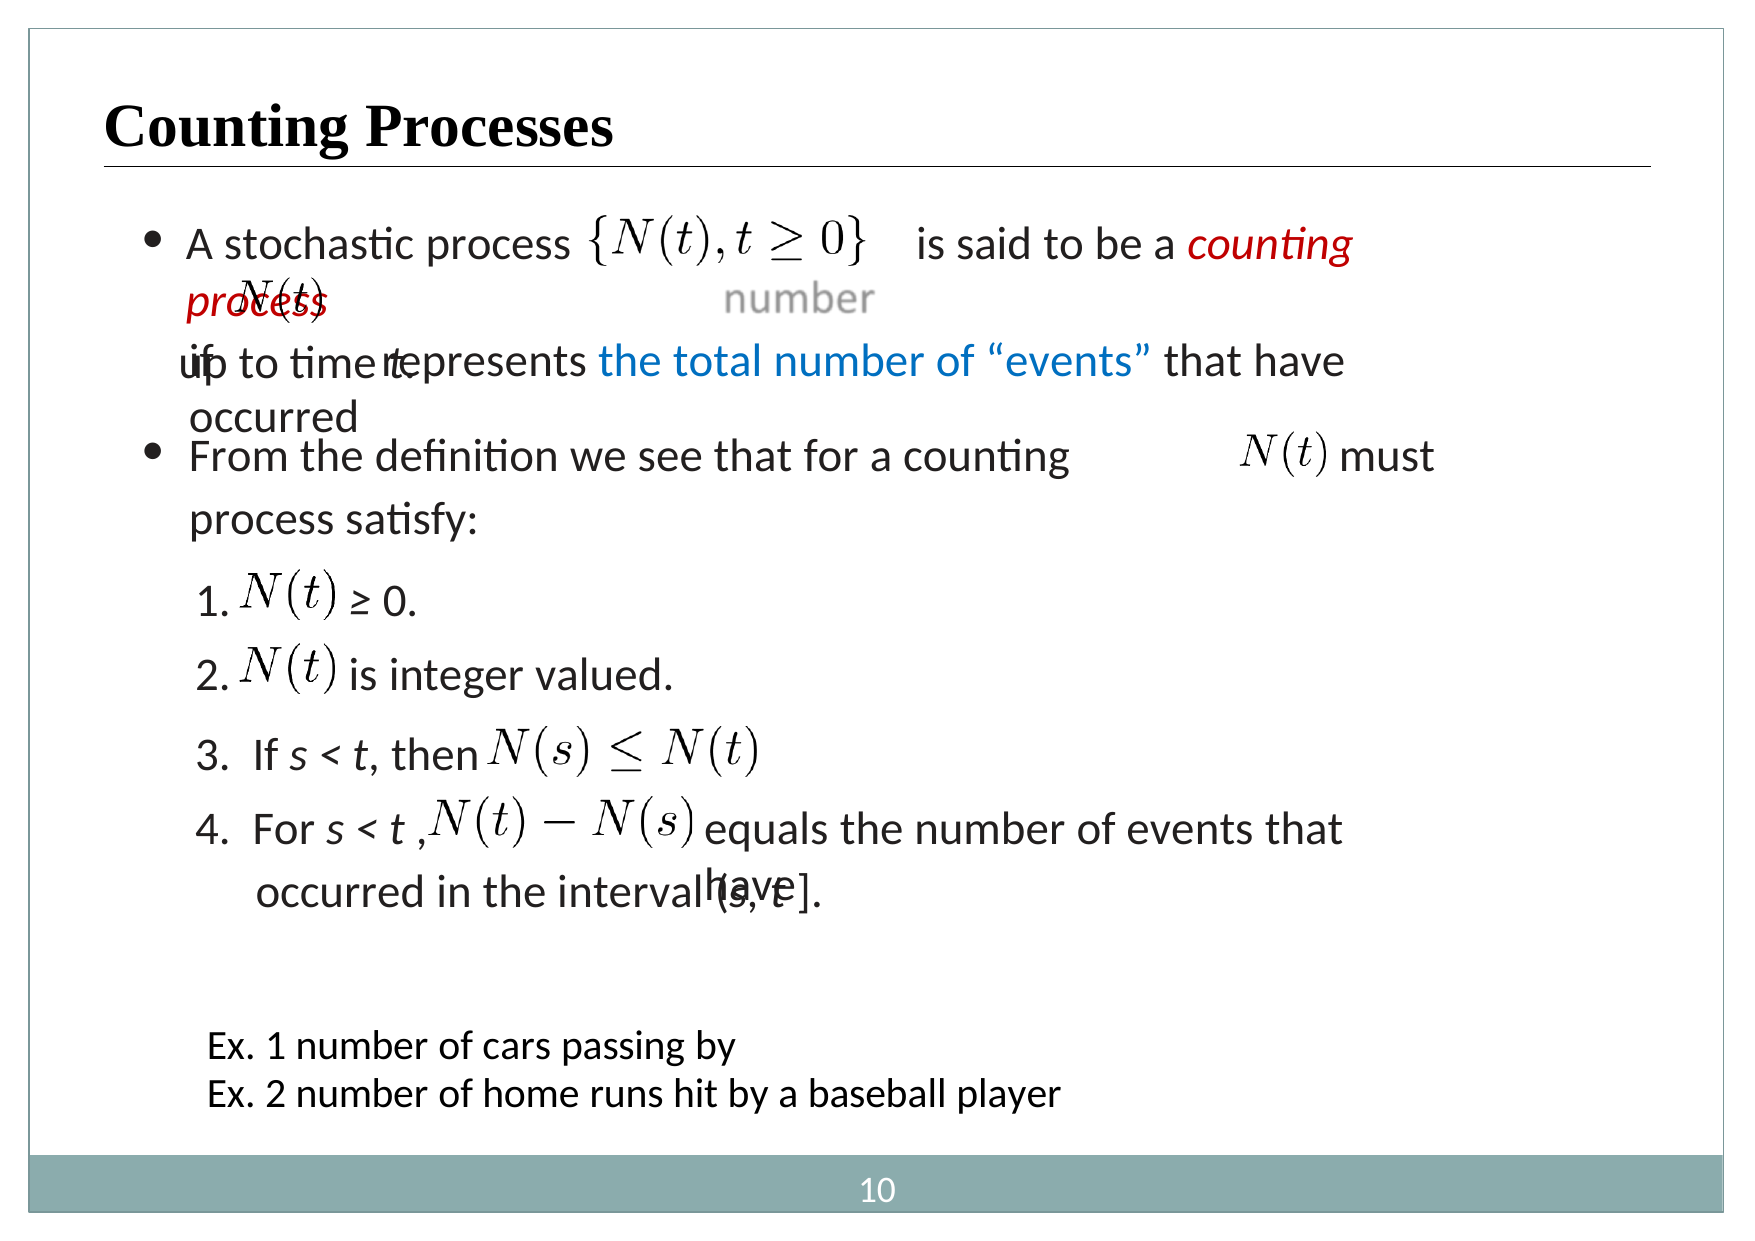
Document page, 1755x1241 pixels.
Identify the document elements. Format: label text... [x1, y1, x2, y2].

text_box up to time t. From the definition we see that for a counting process satisfy: [139, 331, 1224, 544]
text_box must [1336, 424, 1437, 481]
text_box [239, 569, 335, 620]
text_box A stochastic process is said to be a counting process if represents the total number of “events” that have occurred [139, 212, 1471, 442]
text_box equals the number of events that have [702, 797, 1446, 910]
text_box 1. 2. [193, 569, 234, 700]
text_box occurred in the interval (s, t ]. Ex. 1 number of cars passing by Ex. 2 number of home runs hit by a baseball player [204, 860, 1065, 1116]
text_box ≥ 0. is integer valued. [346, 569, 676, 700]
text_box [588, 215, 866, 266]
title Counting Processes [101, 84, 1653, 293]
text_box If s < t, then For s < t , [193, 724, 482, 854]
text_box [487, 726, 757, 777]
text_box [239, 643, 335, 694]
text_box [234, 277, 322, 324]
text_box [428, 796, 693, 848]
text_box [1239, 431, 1326, 477]
text_box 10 [856, 1165, 899, 1211]
